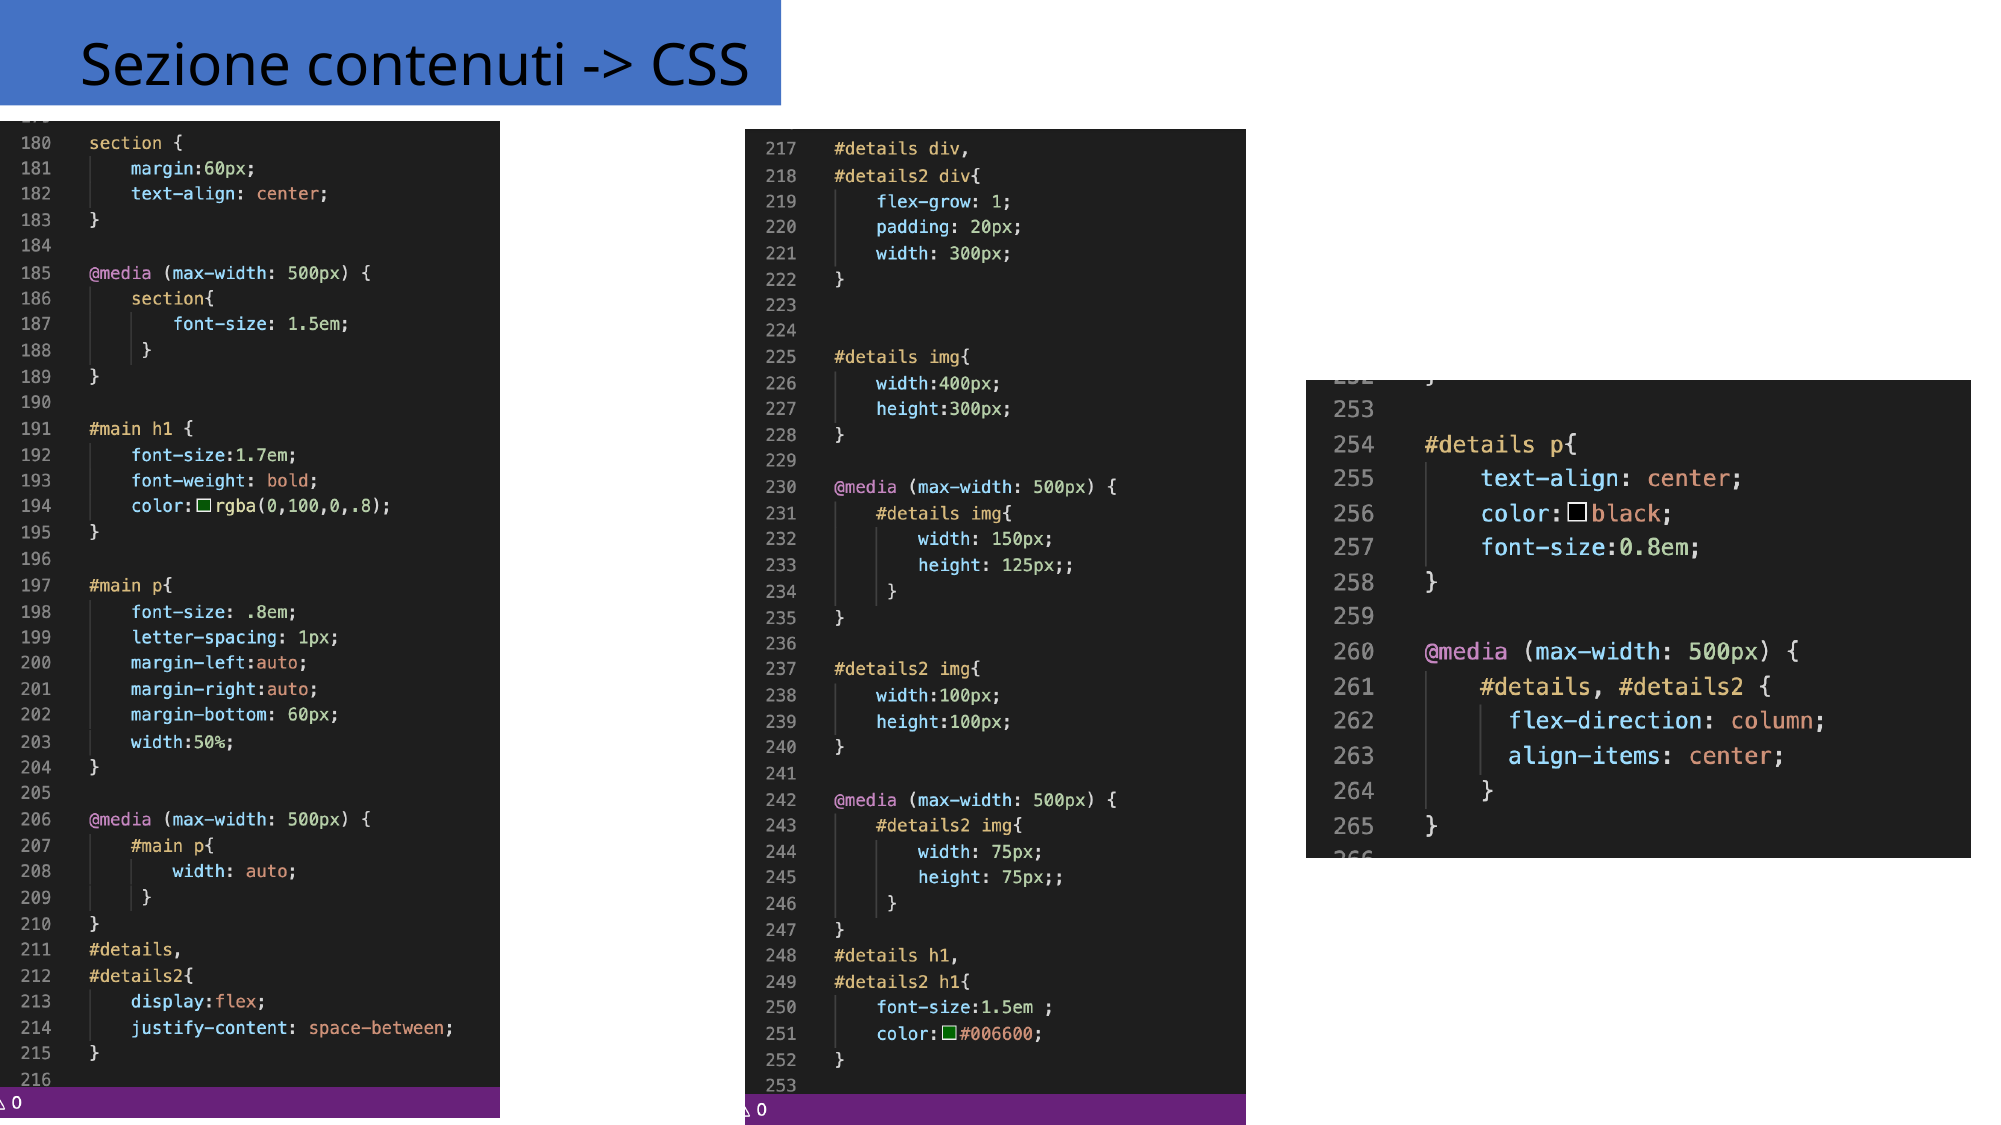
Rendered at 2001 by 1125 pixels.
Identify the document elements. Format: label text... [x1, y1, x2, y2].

title Sezione contenuti -> CSS [0, 0, 782, 106]
picture [0, 121, 500, 1118]
picture [1306, 380, 1971, 859]
picture [745, 129, 1246, 1125]
